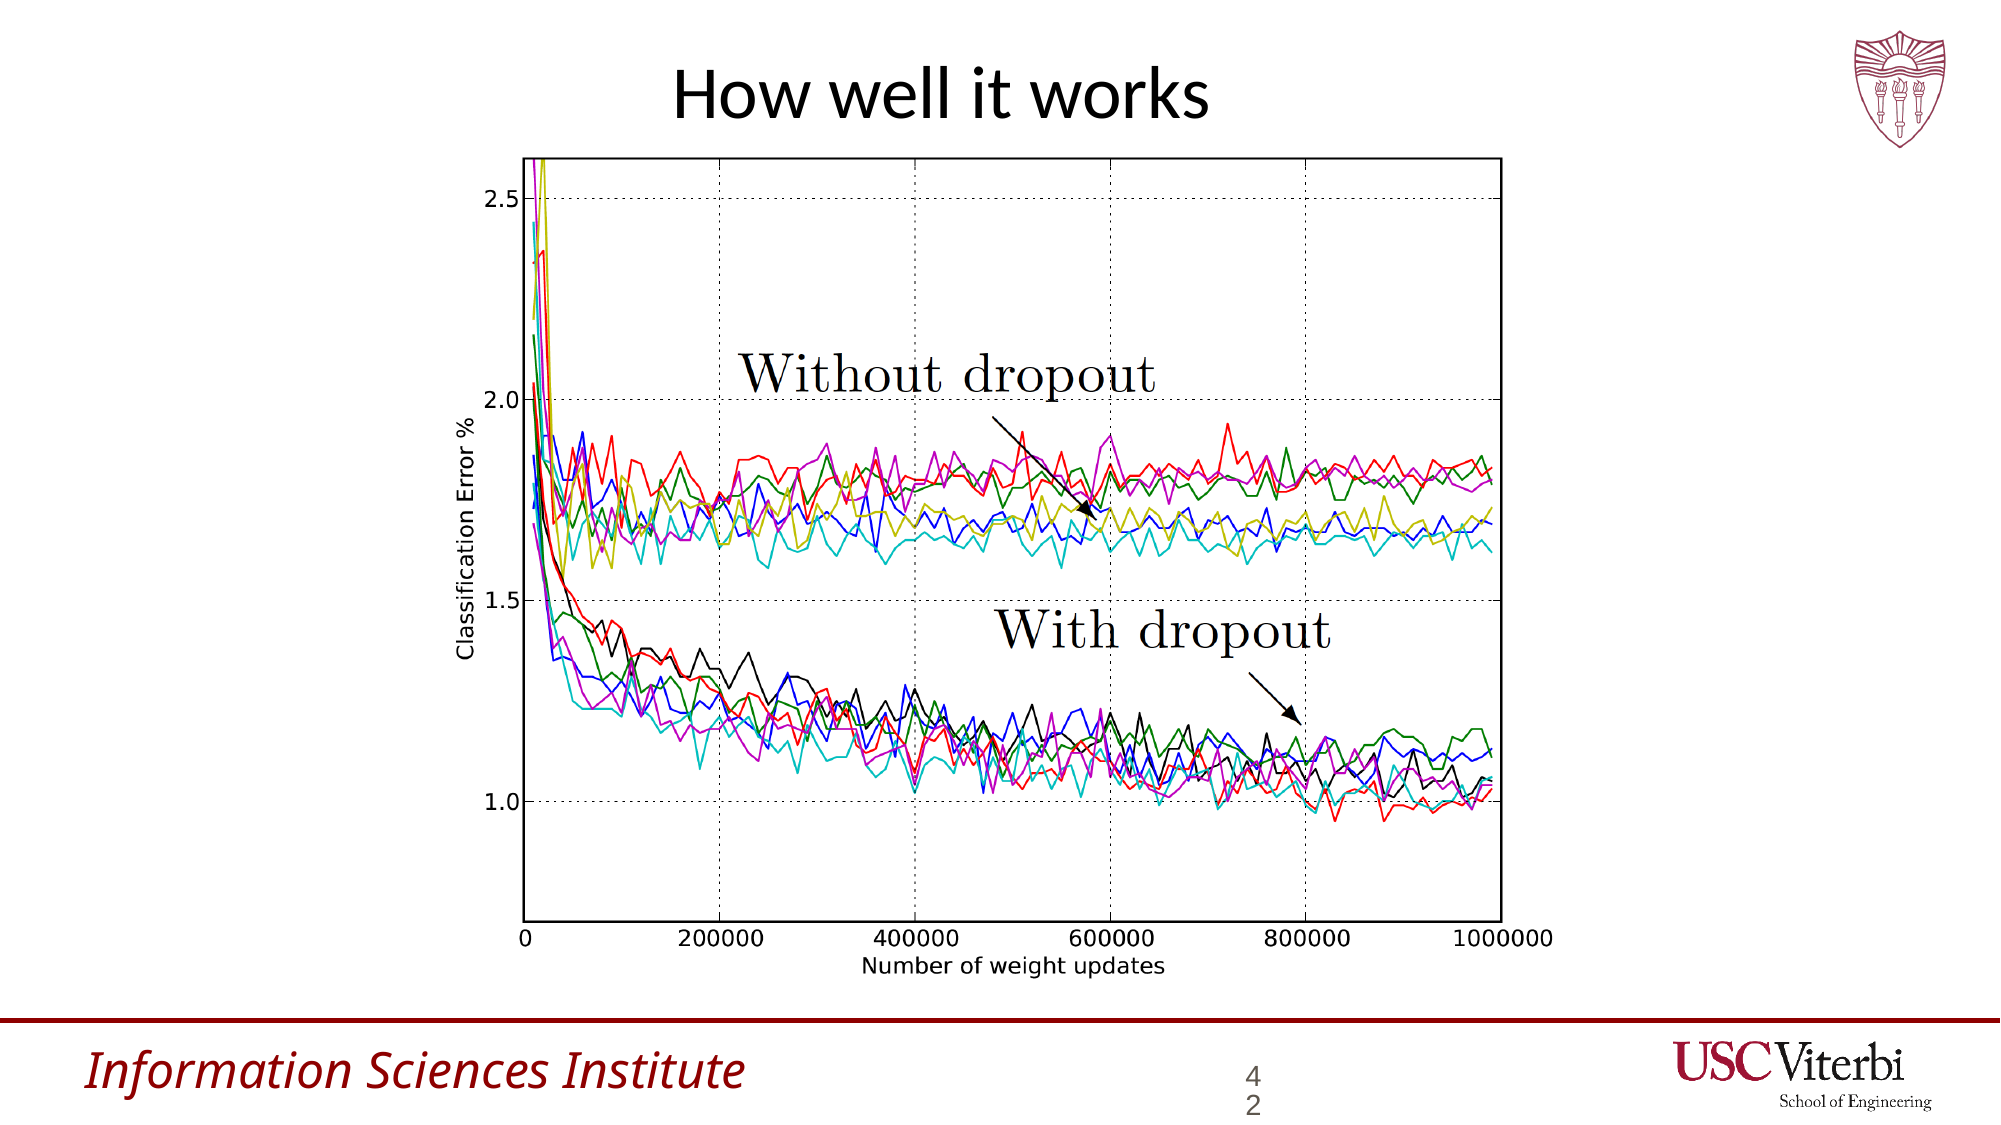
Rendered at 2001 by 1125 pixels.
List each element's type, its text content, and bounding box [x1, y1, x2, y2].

slide_number 42 [1230, 1050, 1282, 1100]
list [428, 127, 1572, 997]
title How well it works [99, 35, 1783, 141]
picture [1641, 1027, 1964, 1118]
